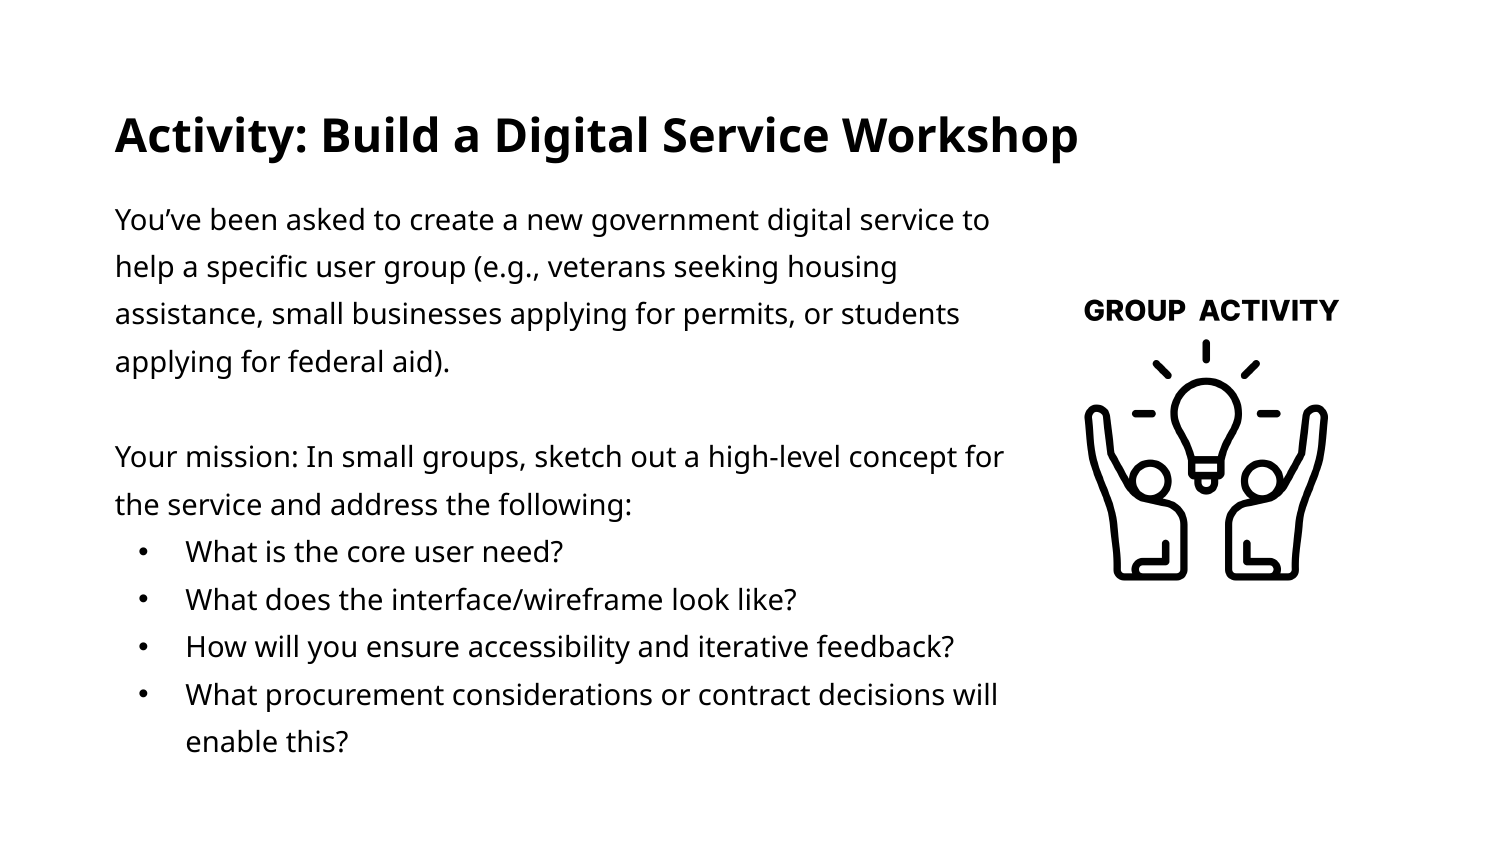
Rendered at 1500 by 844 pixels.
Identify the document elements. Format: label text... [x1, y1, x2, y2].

title Activity: Build a Digital Service Workshop [99, 99, 1164, 157]
picture [1037, 271, 1376, 610]
text_box [99, 157, 655, 212]
text_box You’ve been asked to create a new government digital service to help a specific user group (e.g., veterans seeking housing assistance, small businesses applying for permits, or students applying for federal aid). Your mission: In small groups, sketch out a high-level concept for the service and address the following: What is the core user need? What does the interface/wireframe look like? How will you ensure accessibility and iterative feedback? What procurement considerations or contract decisions will enable this? [99, 212, 1023, 781]
